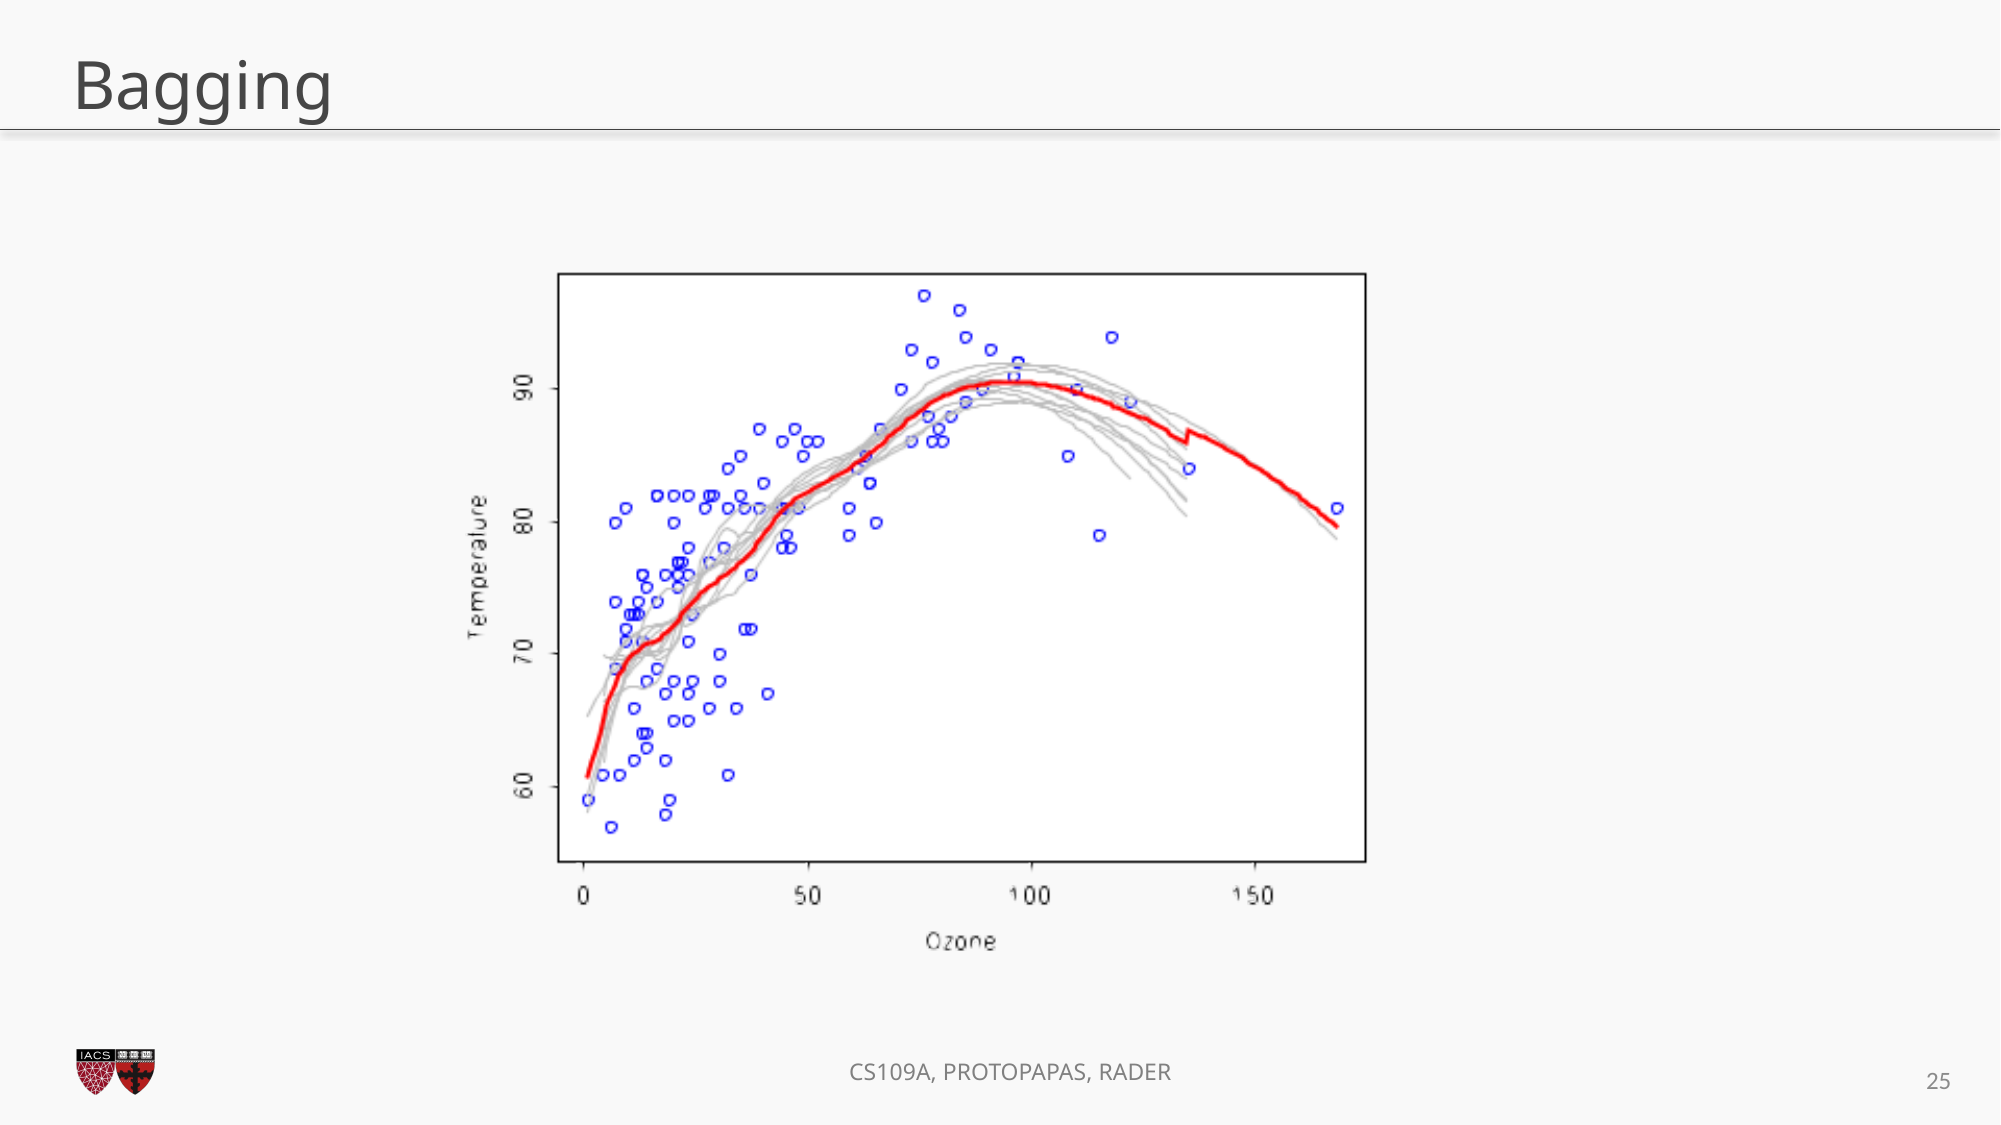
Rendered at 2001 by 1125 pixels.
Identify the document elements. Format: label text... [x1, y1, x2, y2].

slide_number 25 [1500, 1050, 1967, 1110]
picture [463, 260, 1413, 976]
picture [75, 1049, 155, 1095]
title Bagging [57, 35, 1943, 162]
